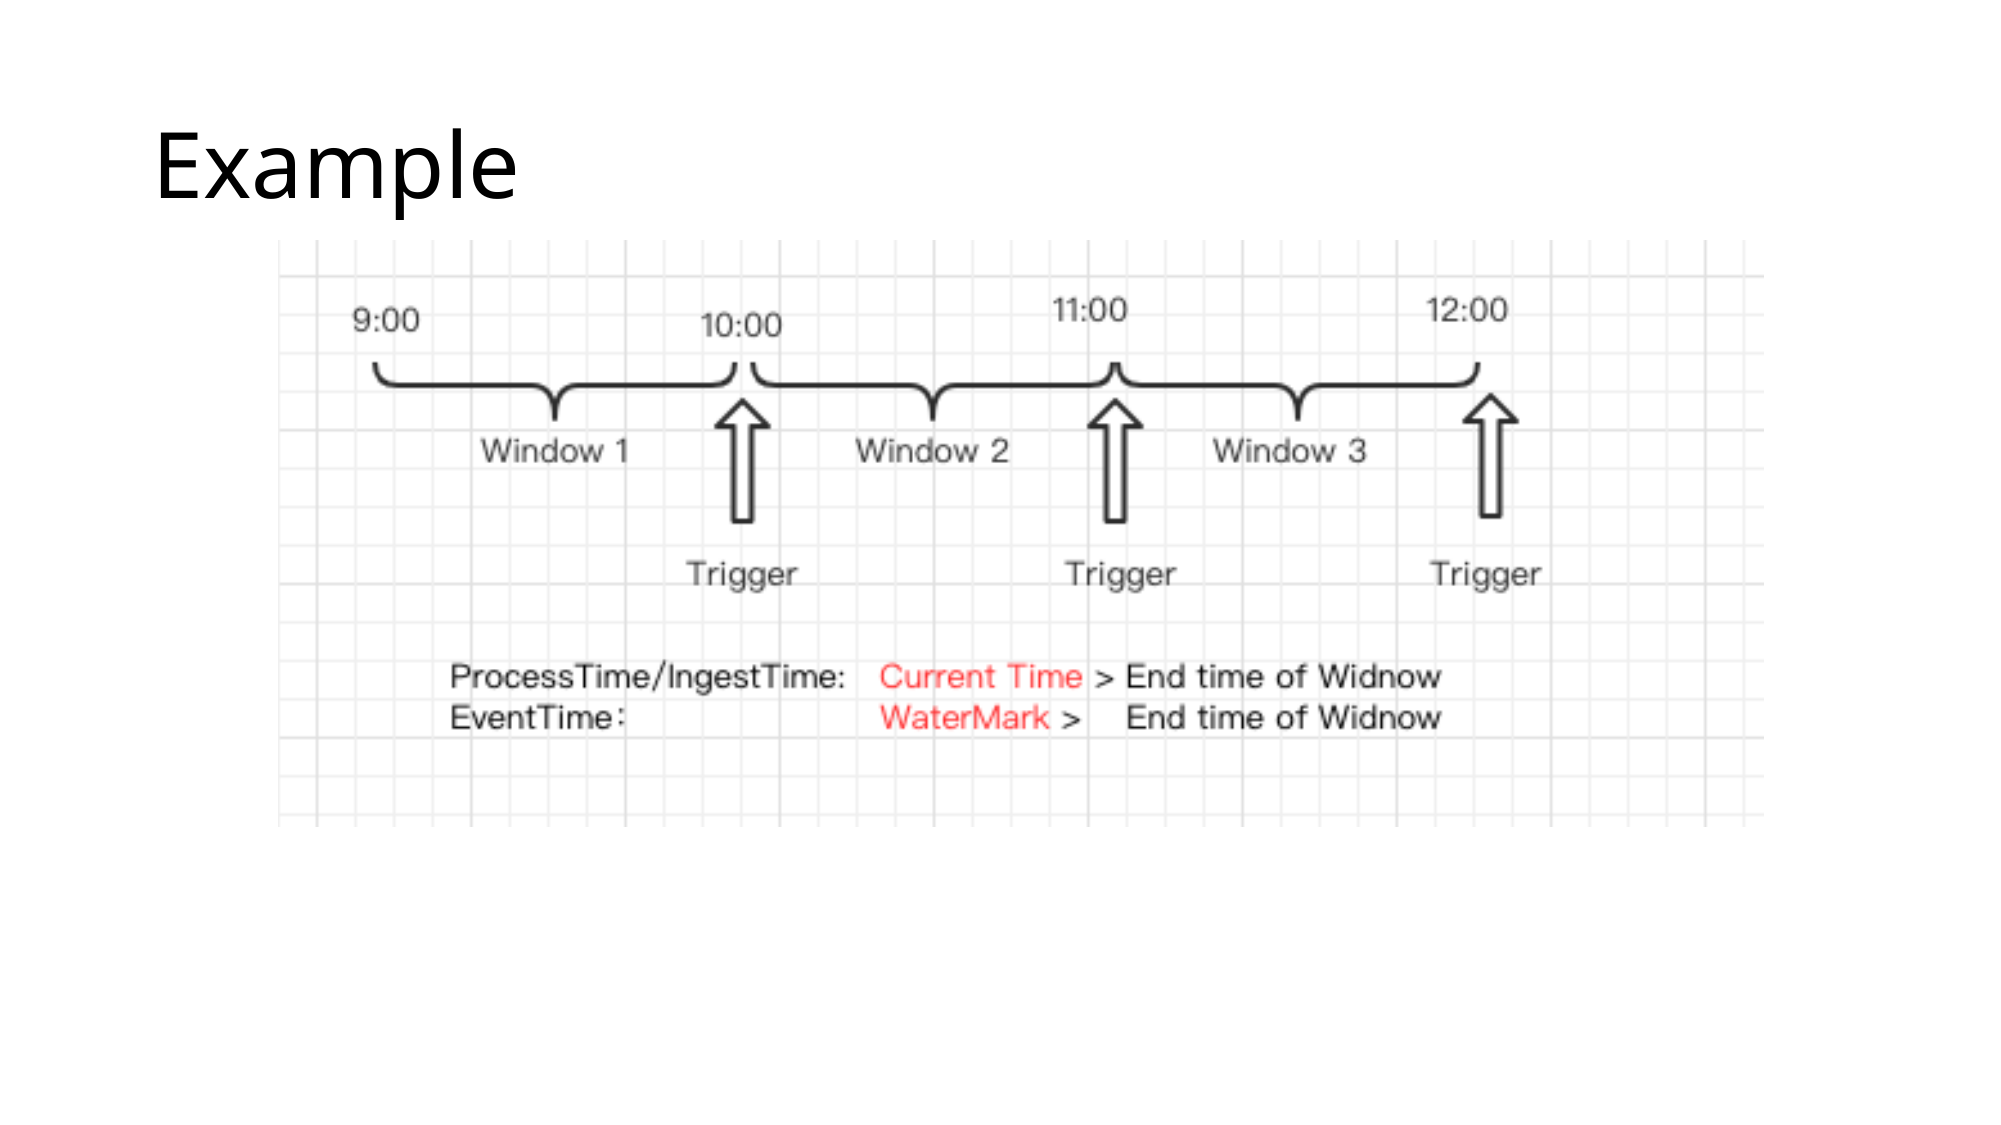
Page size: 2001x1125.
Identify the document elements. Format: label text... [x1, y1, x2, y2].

title Example [137, 59, 1863, 278]
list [278, 240, 1764, 827]
